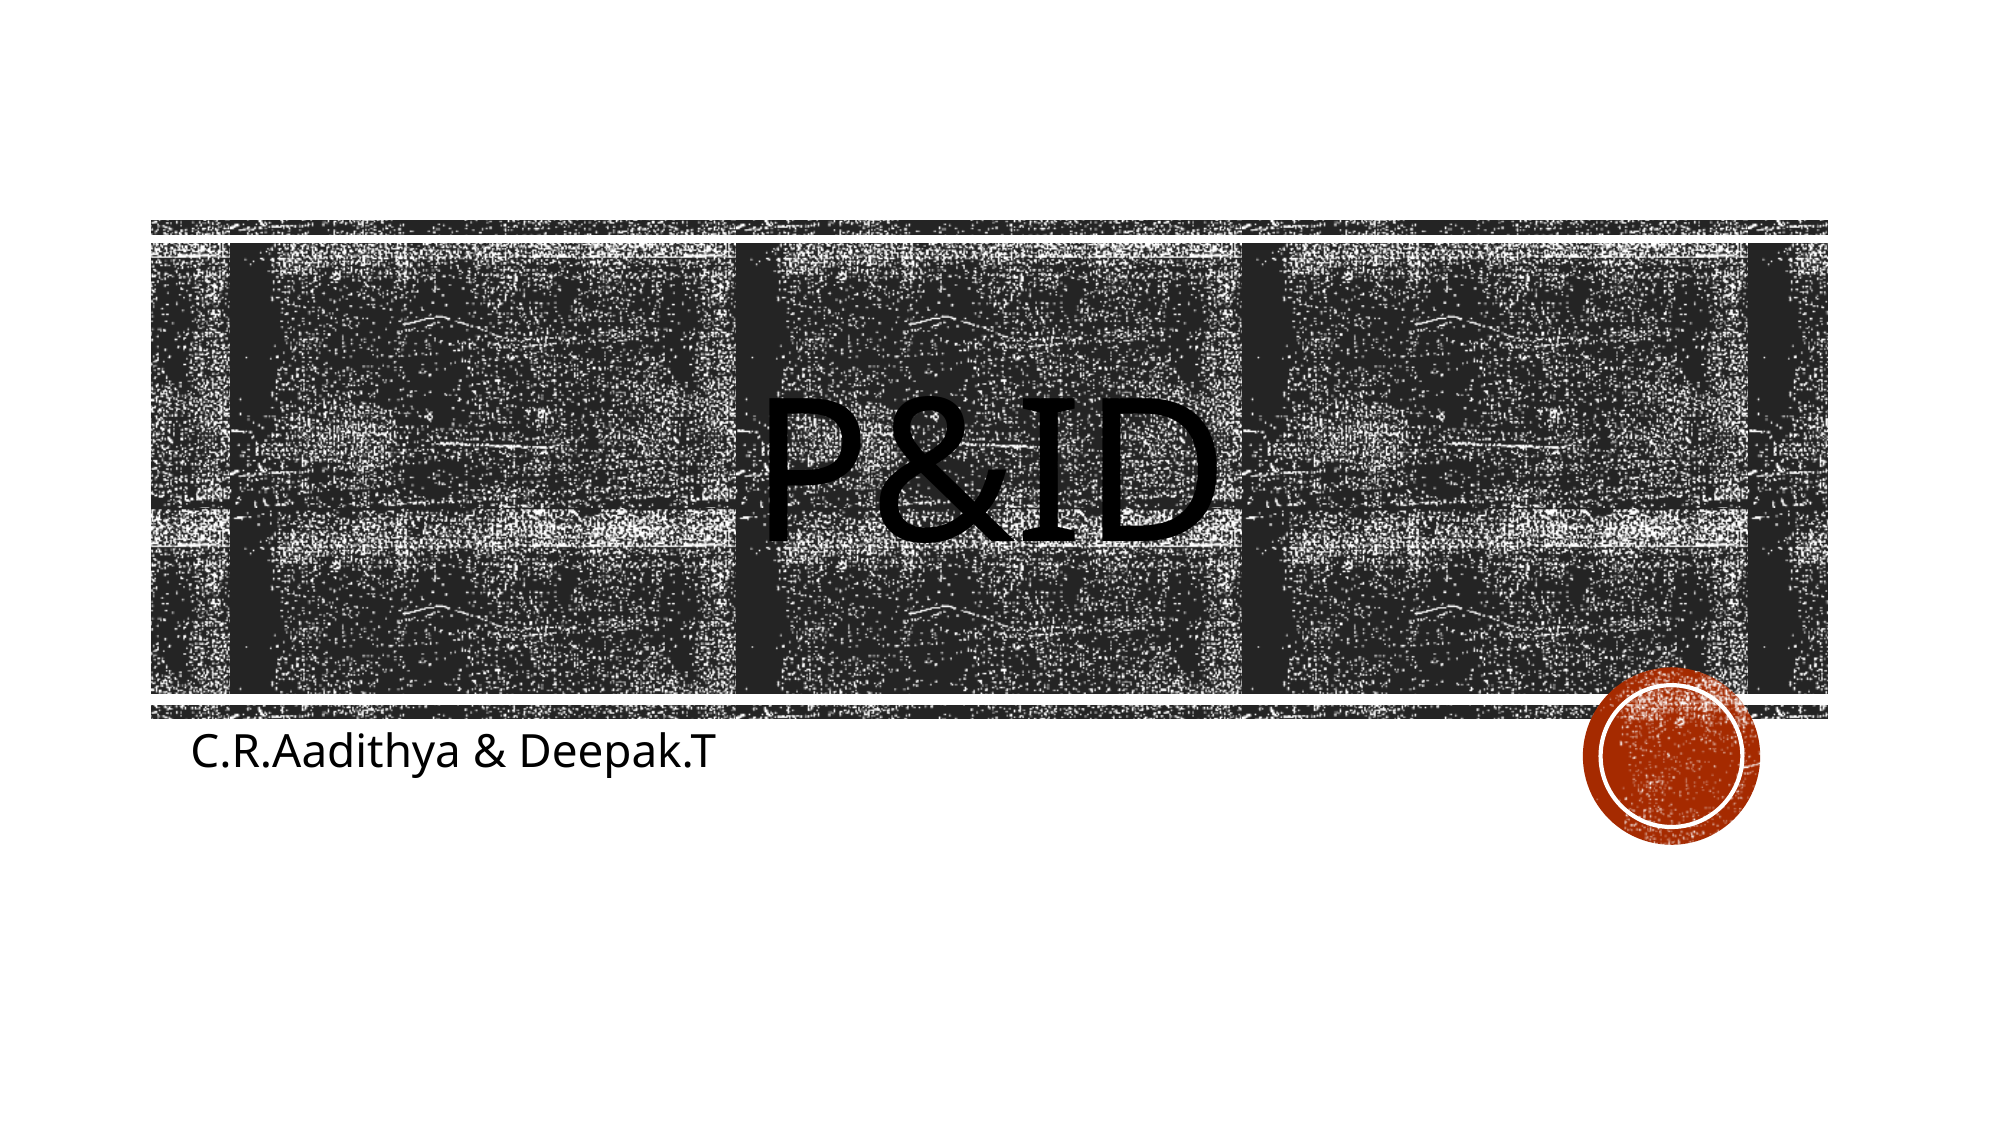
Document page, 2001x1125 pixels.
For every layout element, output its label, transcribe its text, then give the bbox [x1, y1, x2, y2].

title P&ID [172, 234, 1808, 733]
subtitle C.R.Aadithya & Deepak.T [175, 720, 1470, 896]
